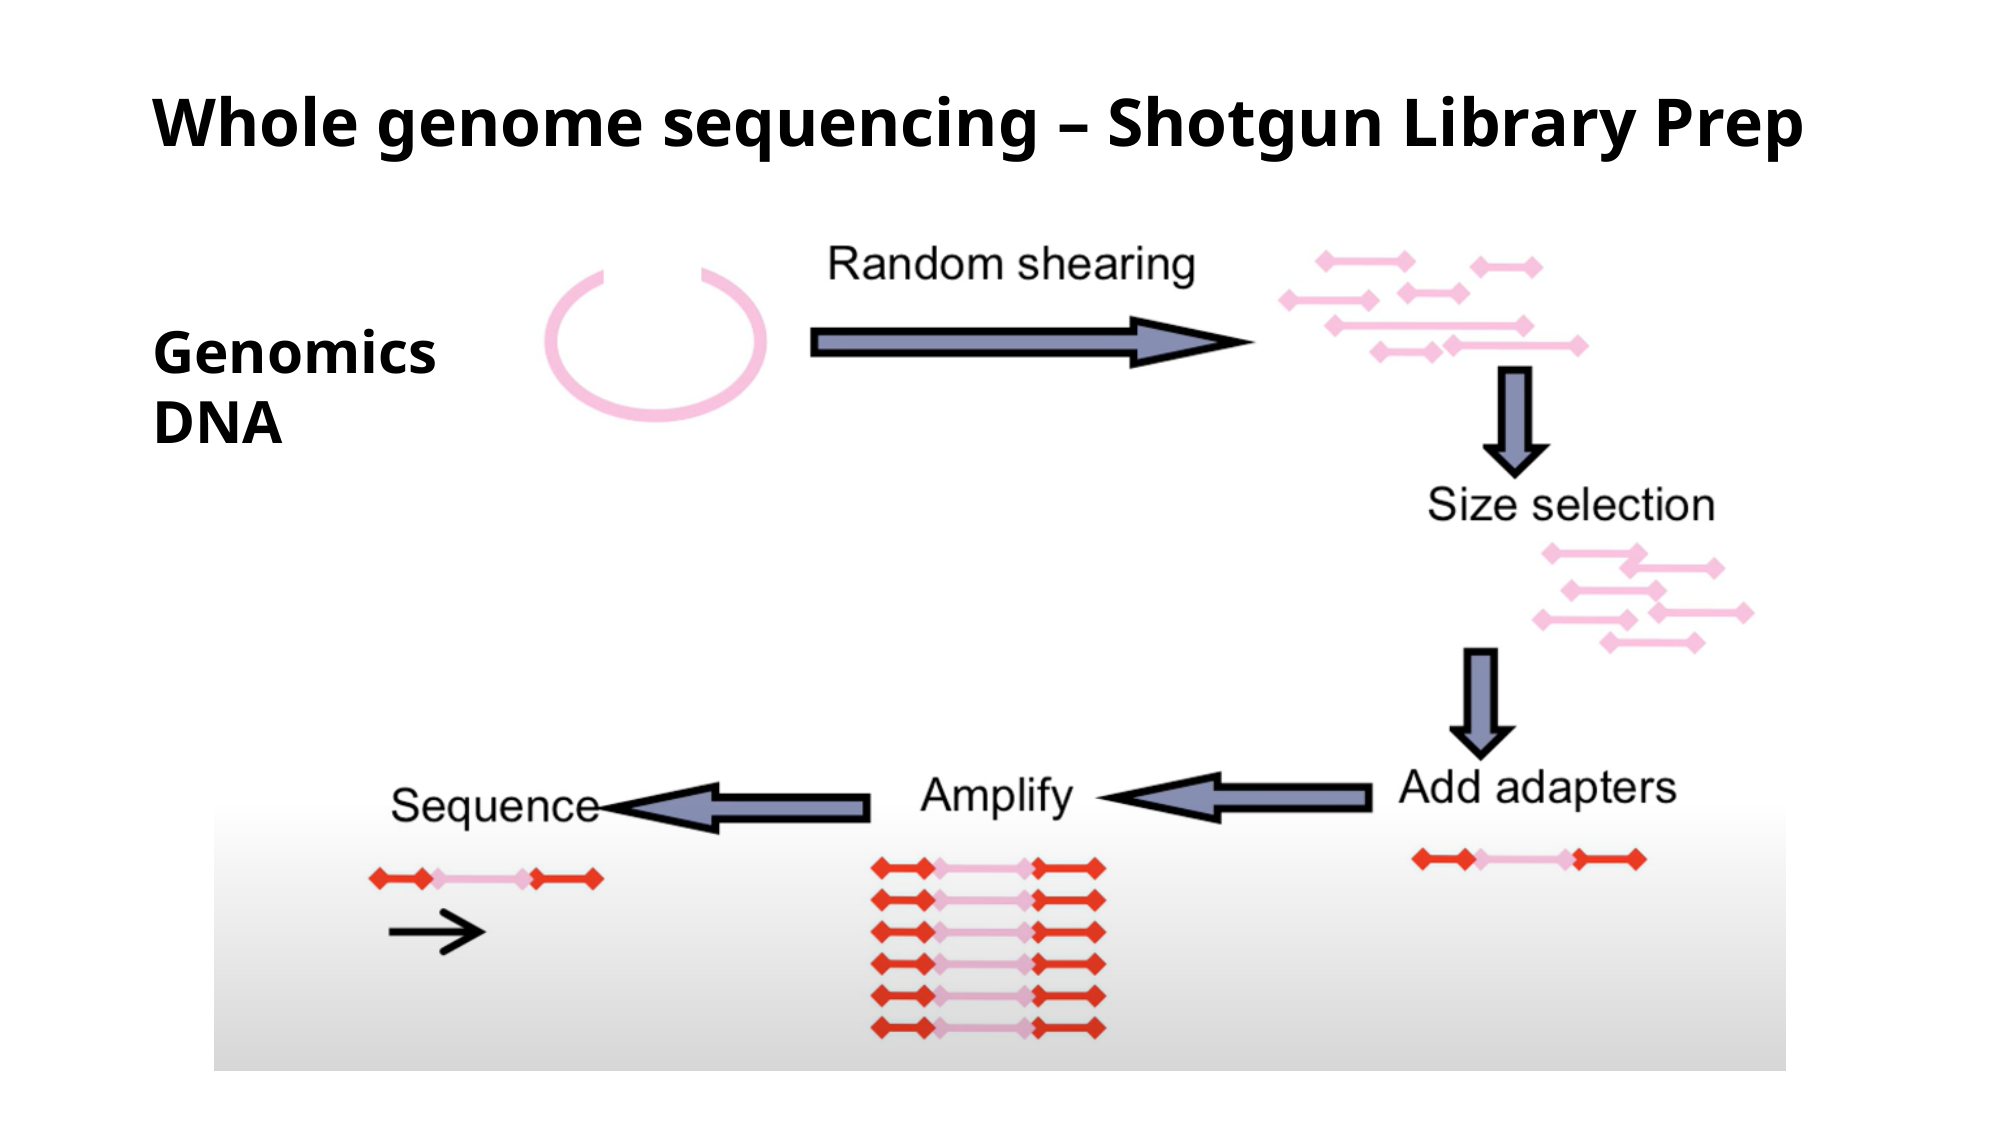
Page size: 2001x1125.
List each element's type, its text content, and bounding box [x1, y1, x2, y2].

picture [214, 208, 1786, 1071]
text_box Genomics DNA [137, 237, 214, 533]
title Whole genome sequencing – Shotgun Library Prep [137, 59, 1863, 191]
